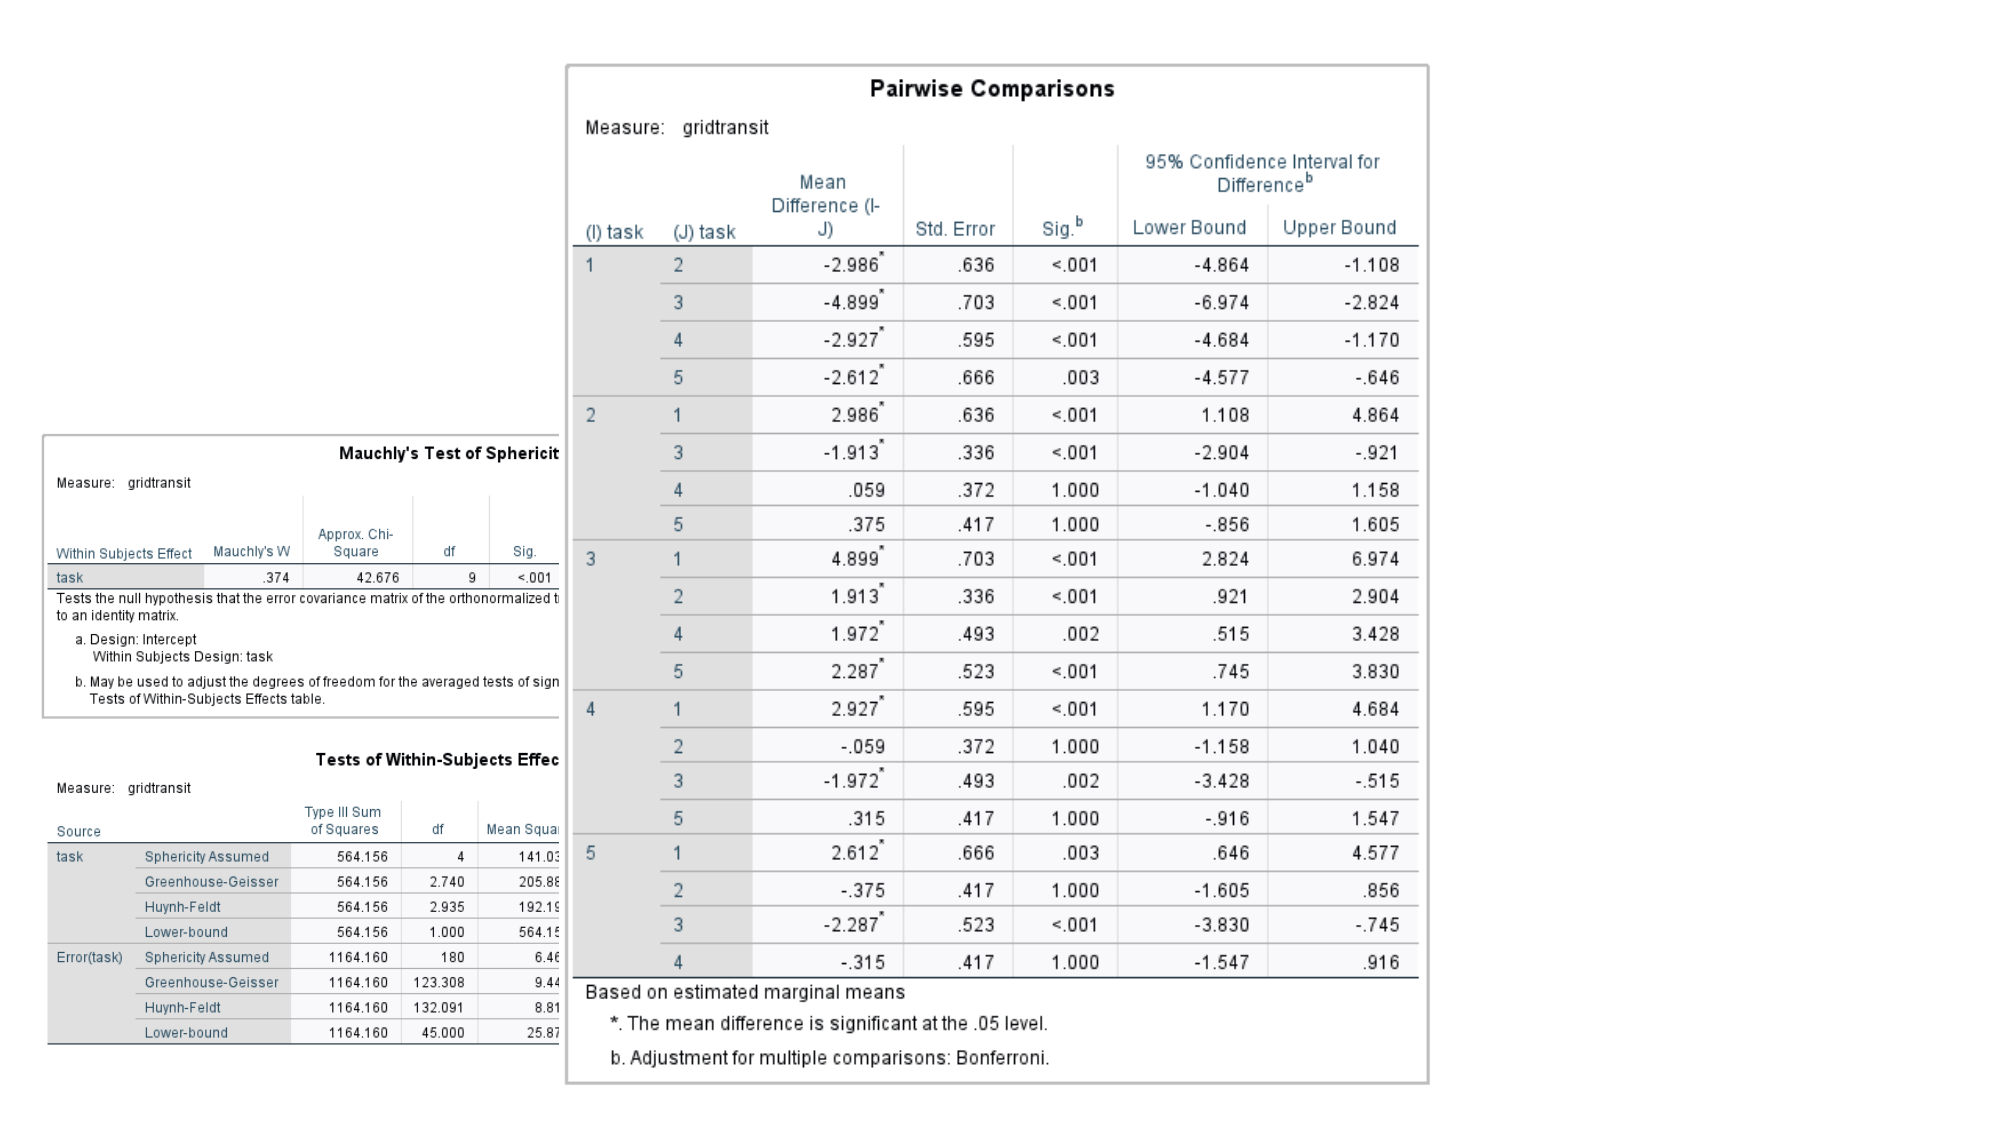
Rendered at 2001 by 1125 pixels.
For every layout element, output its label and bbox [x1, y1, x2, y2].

picture [35, 28, 1441, 1097]
